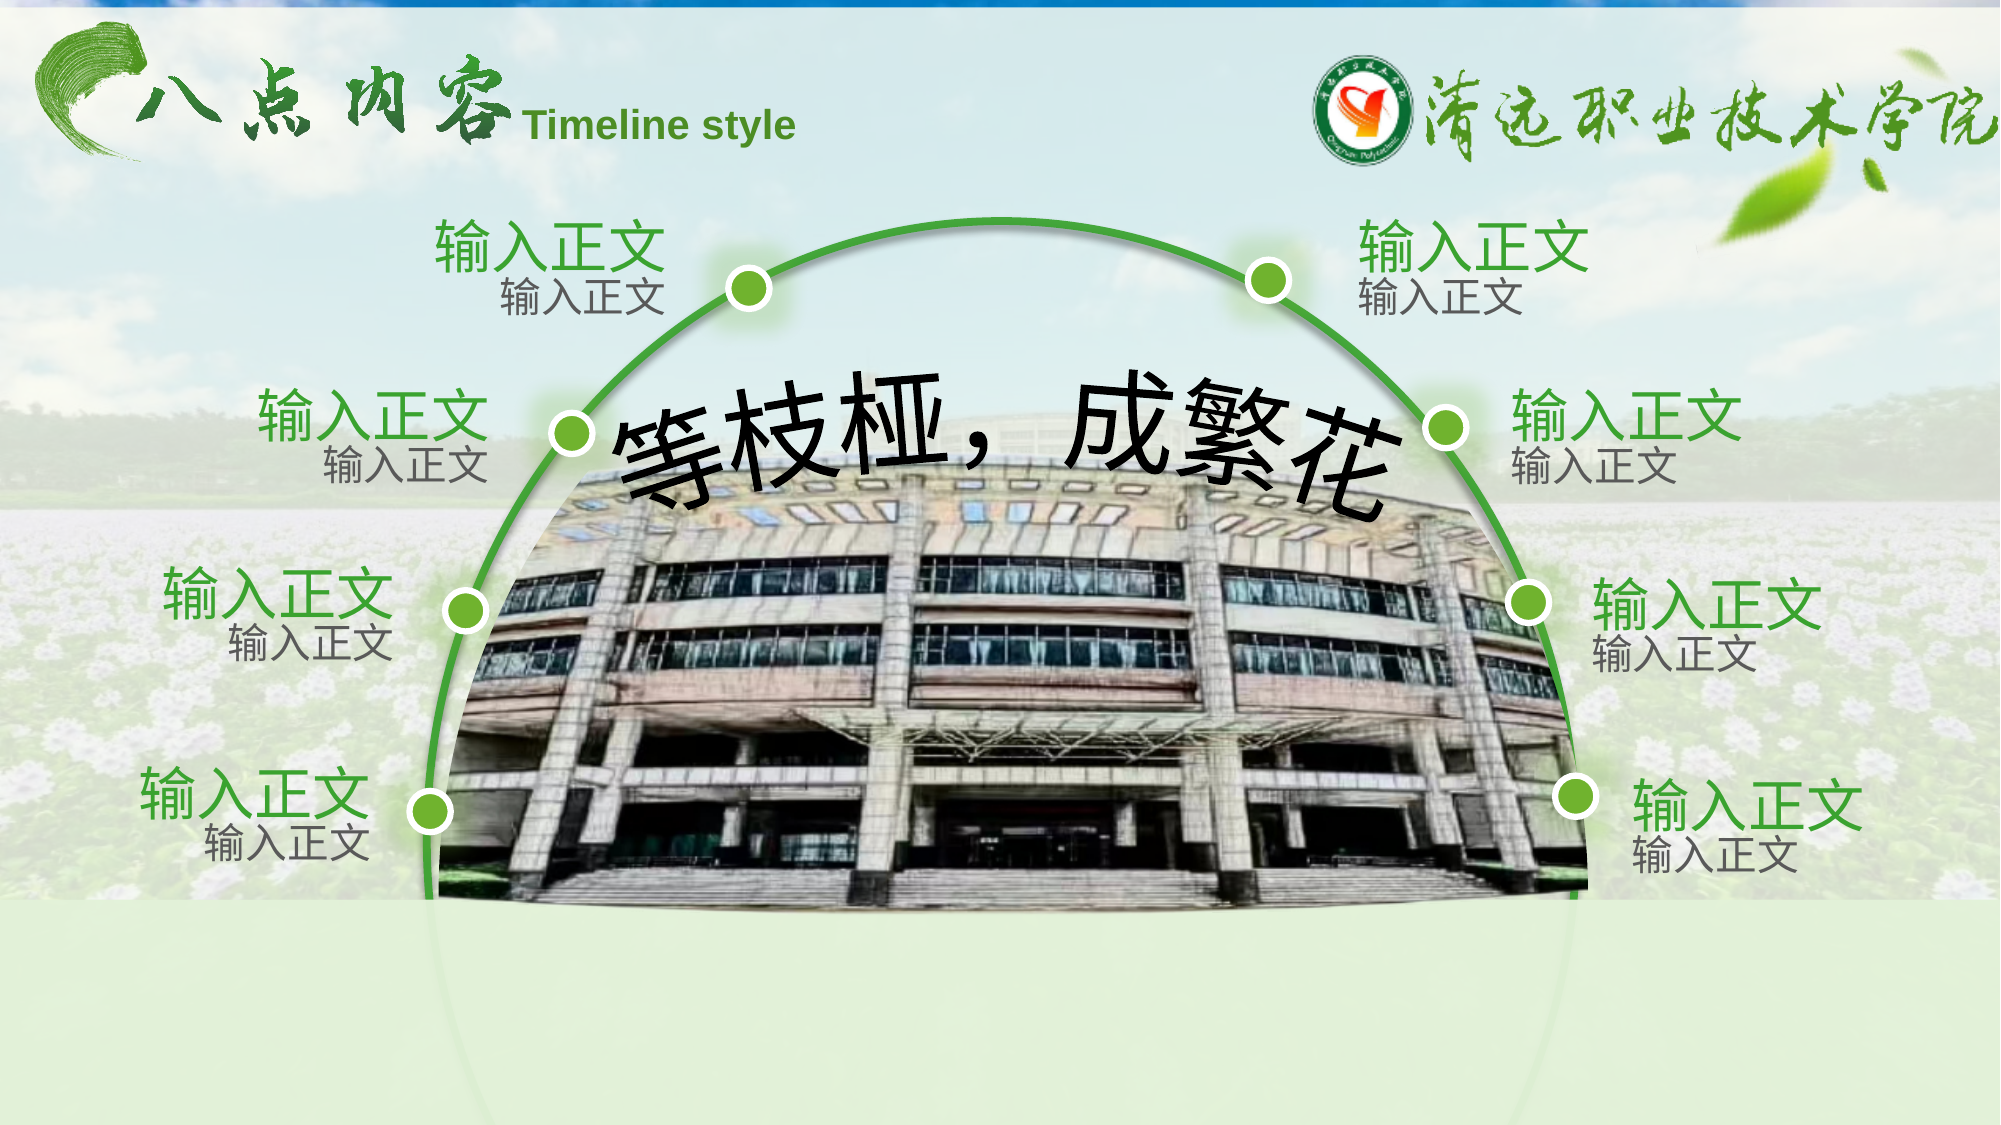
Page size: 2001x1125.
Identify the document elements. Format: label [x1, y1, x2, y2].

text_box [1507, 574, 2000, 784]
picture [0, 0, 2000, 1125]
text_box [1589, 385, 2000, 574]
text_box [1554, 784, 2000, 984]
text_box [1247, 216, 1958, 368]
text_box [0, 384, 438, 562]
text_box [0, 562, 438, 763]
text_box [66, 216, 771, 384]
text_box [0, 763, 452, 973]
text_box [1287, 39, 2000, 185]
